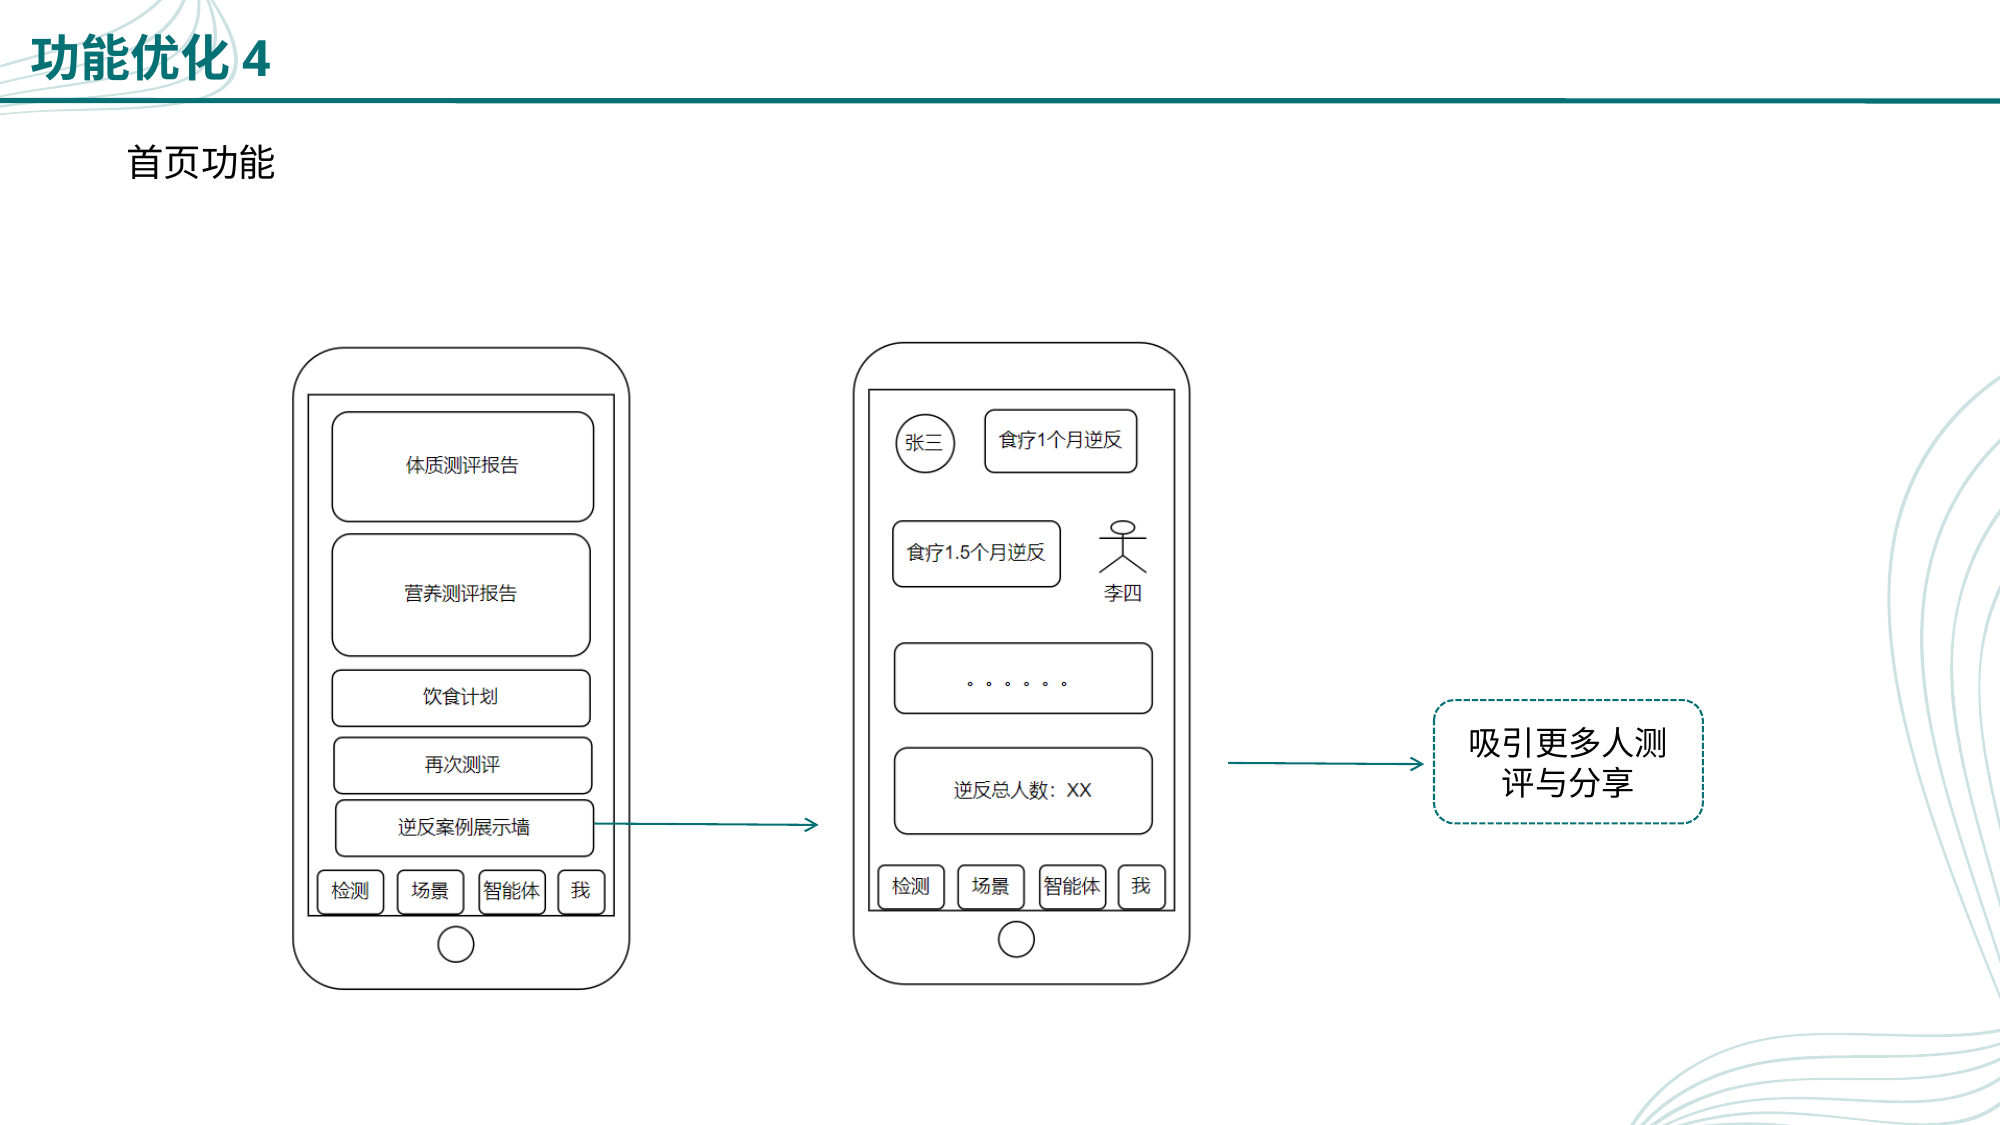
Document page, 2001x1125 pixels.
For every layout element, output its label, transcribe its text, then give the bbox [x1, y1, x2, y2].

text_box 吸引更多人测评与分享 [1432, 699, 1704, 825]
picture [262, 334, 663, 1013]
text_box 首页功能 [111, 131, 779, 193]
picture [818, 321, 1228, 998]
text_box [0, 18, 1998, 101]
